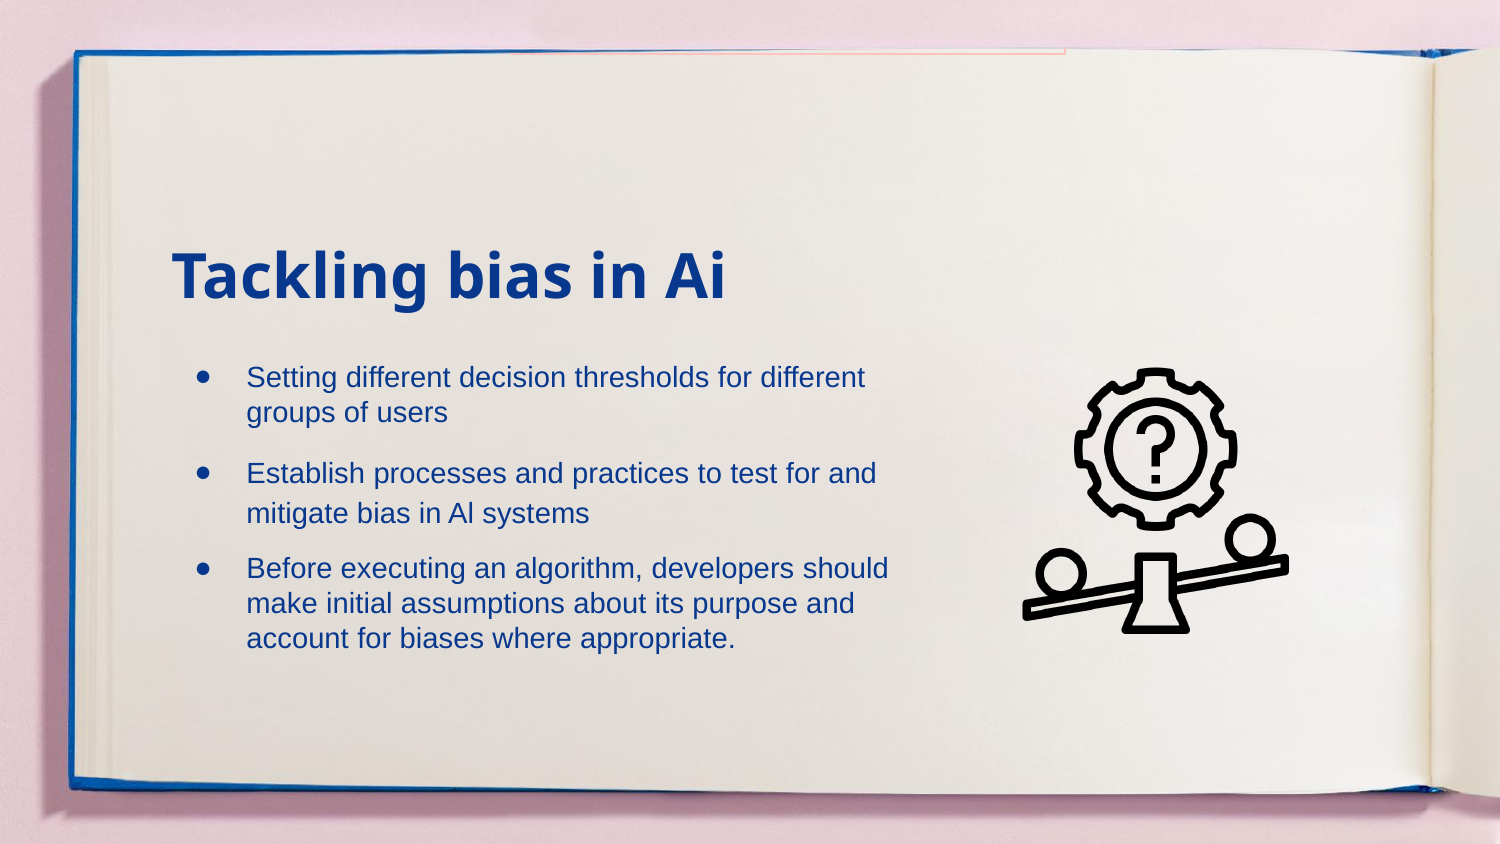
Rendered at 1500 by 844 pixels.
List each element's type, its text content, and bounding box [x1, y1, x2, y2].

list Setting different decision thresholds for different groups of users Establish processes and practices to test for and mitigate bias in Al systems Before executing an algorithm, developers should make initial assumptions about its purpose and account for biases where appropriate. [156, 342, 957, 617]
picture [0, 0, 1500, 844]
title Tackling bias in Ai [156, 226, 917, 321]
